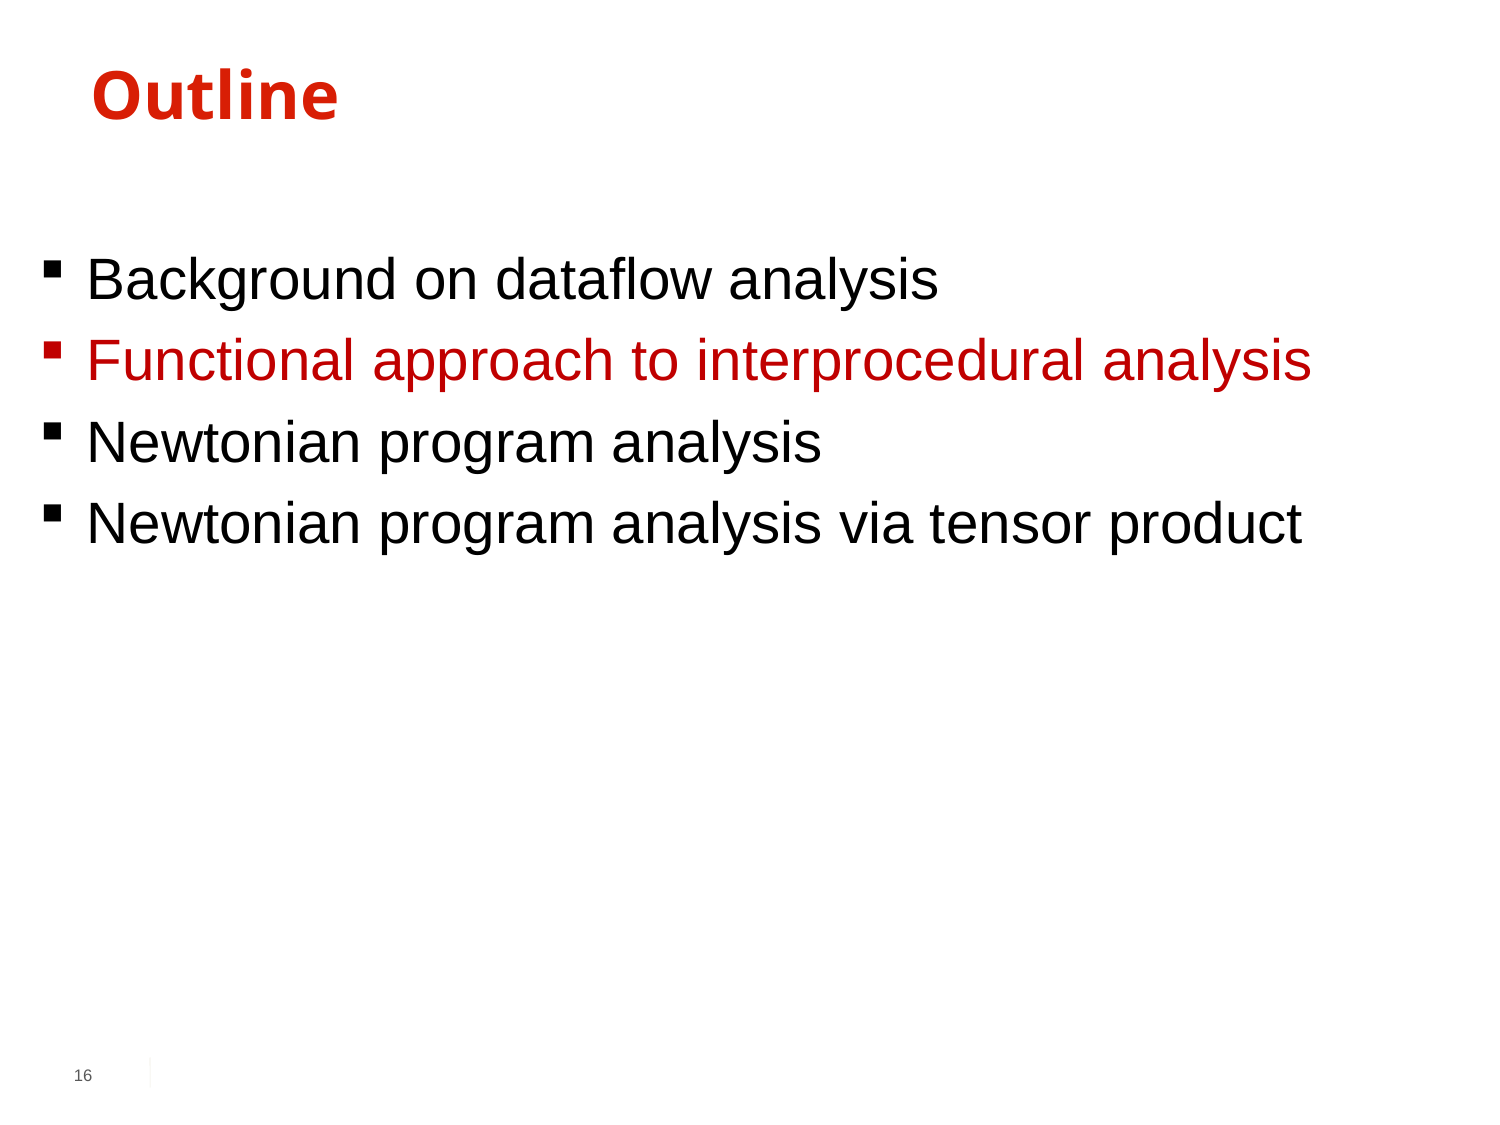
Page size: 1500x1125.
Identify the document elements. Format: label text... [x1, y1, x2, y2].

slide_number 16 [49, 1049, 101, 1101]
list Background on dataflow analysis Functional approach to interprocedural analysis Newtonian program analysis Newtonian program analysis via tensor product [24, 233, 1479, 964]
title Outline [75, 45, 1425, 188]
